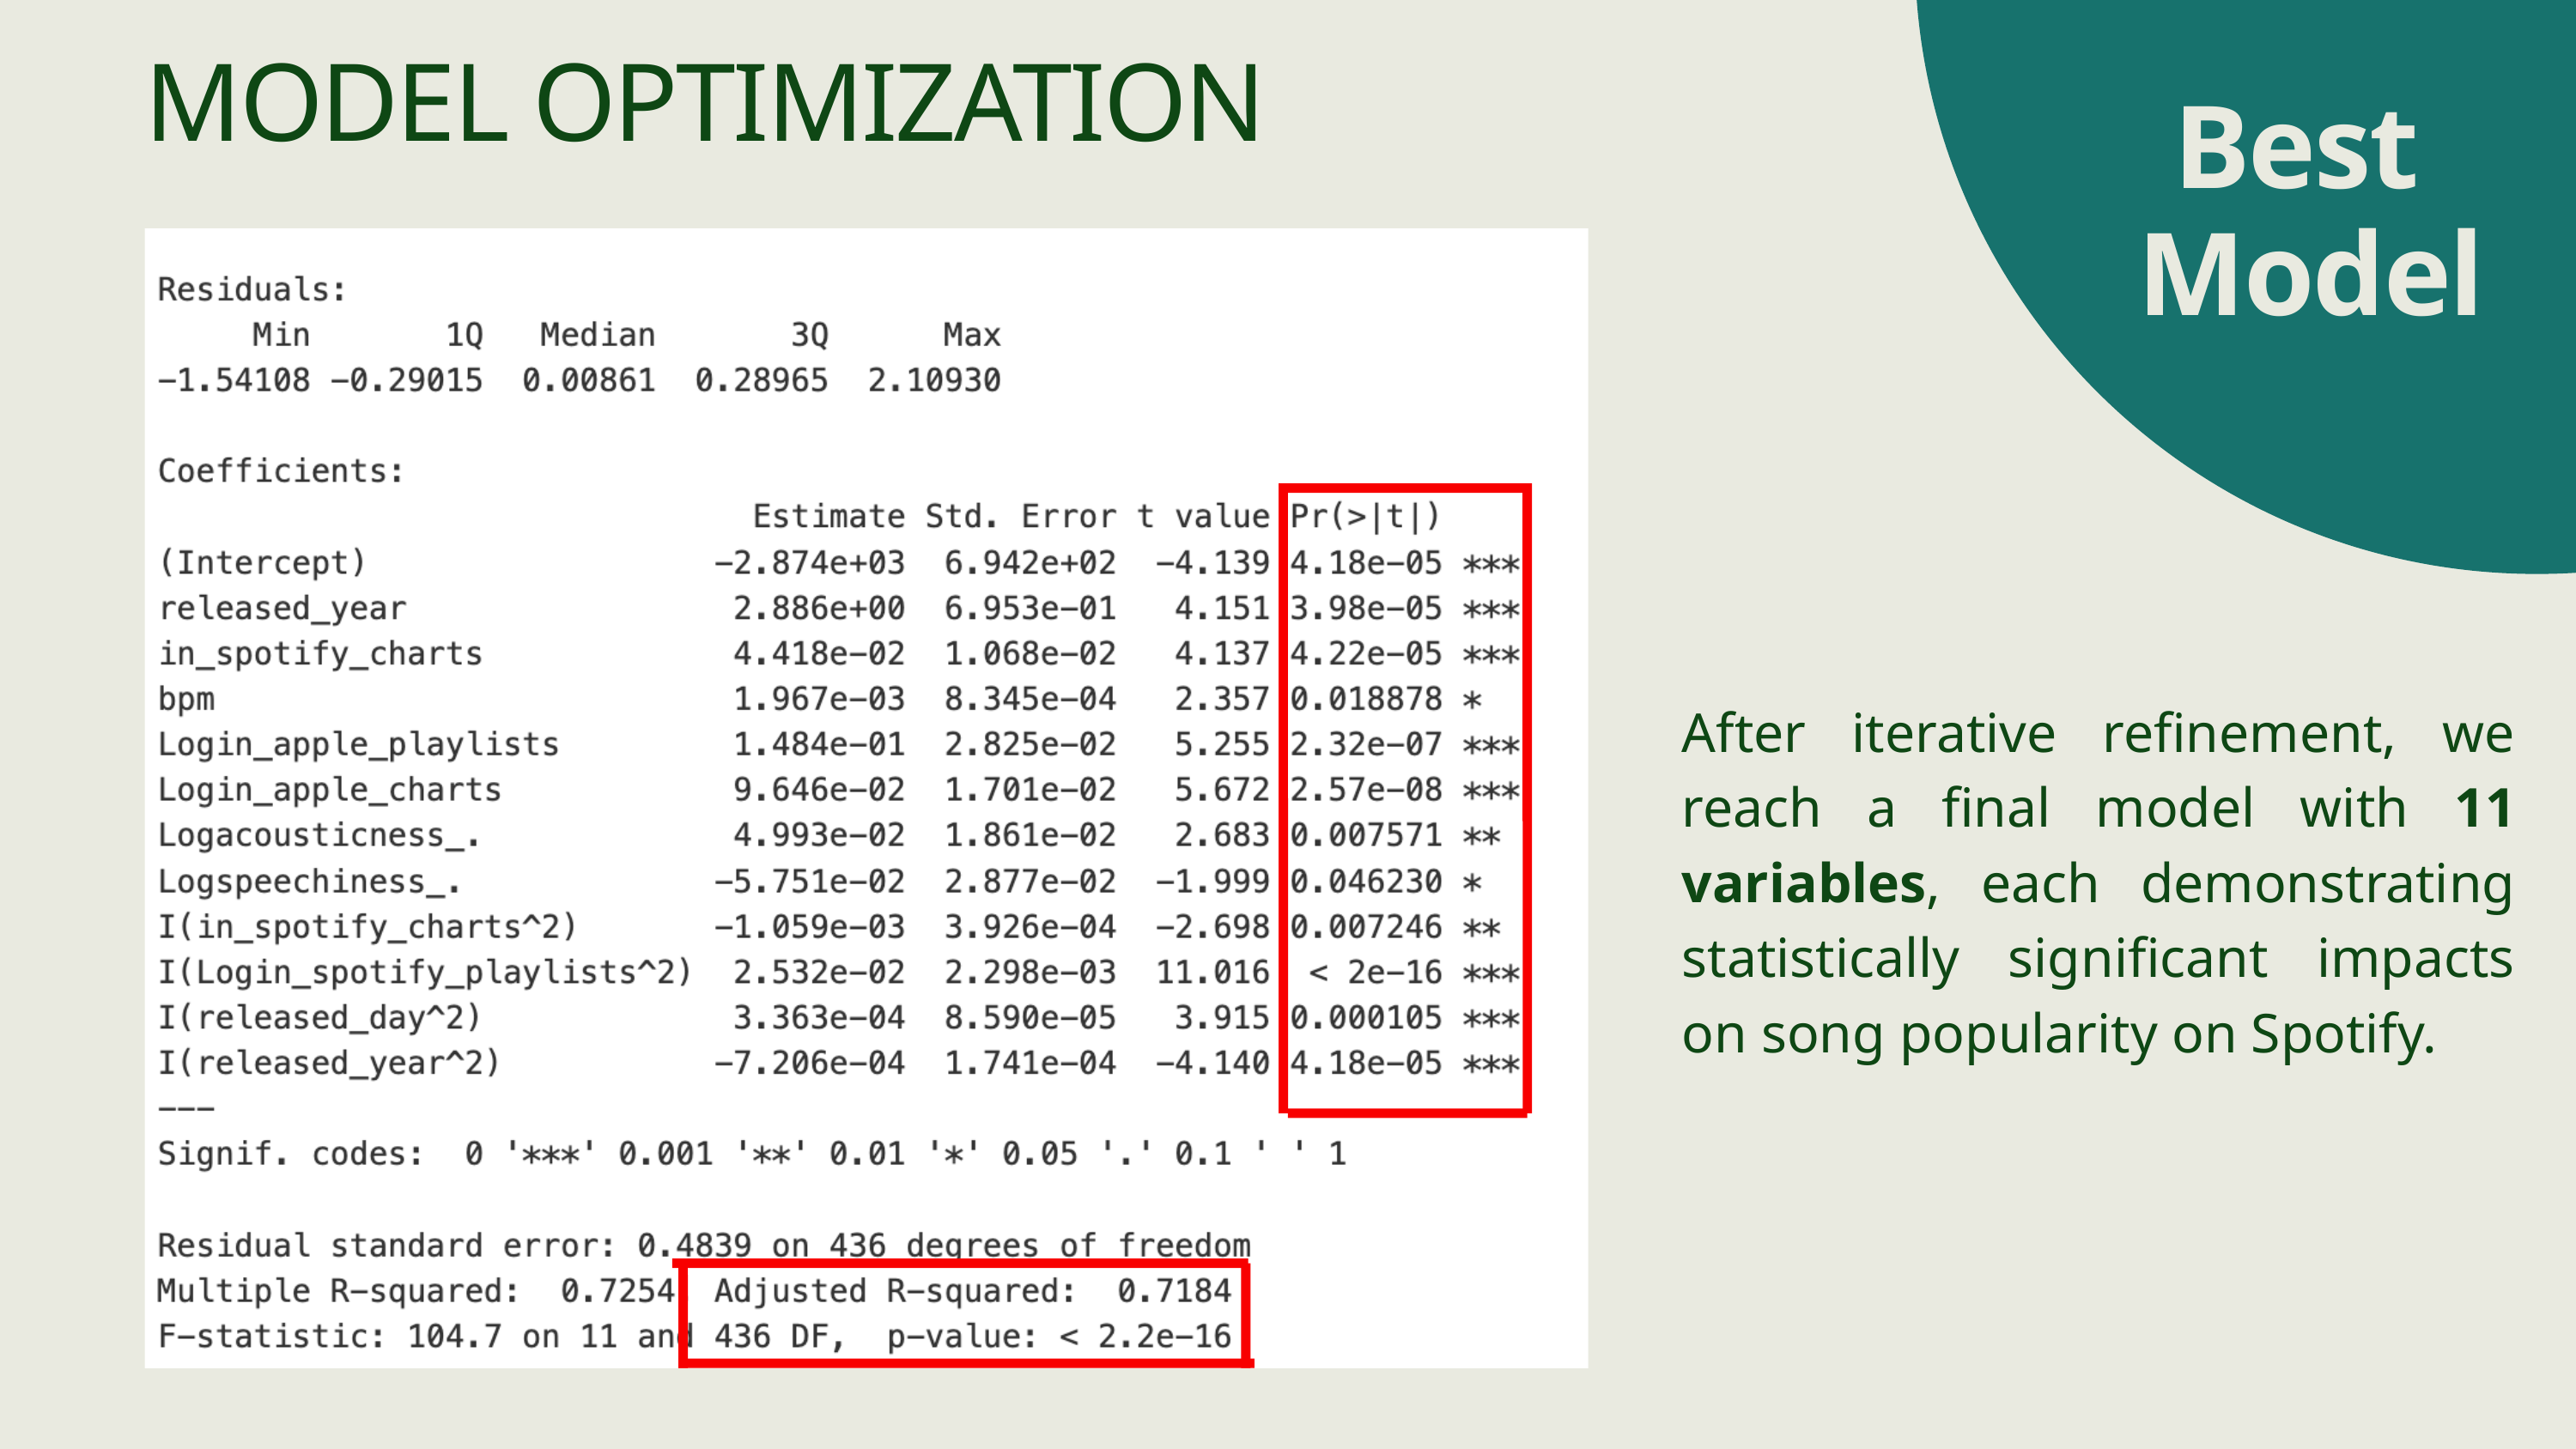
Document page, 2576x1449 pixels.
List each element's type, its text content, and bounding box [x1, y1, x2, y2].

text_box MODEL OPTIMIZATION [144, 69, 1789, 163]
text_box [1914, 0, 2576, 574]
text_box After iterative refinement, we reach a final model with 11 variables, each demonstrating statistically significant impacts on song popularity on Spotify. [1681, 688, 2517, 1064]
text_box [144, 228, 1589, 1368]
